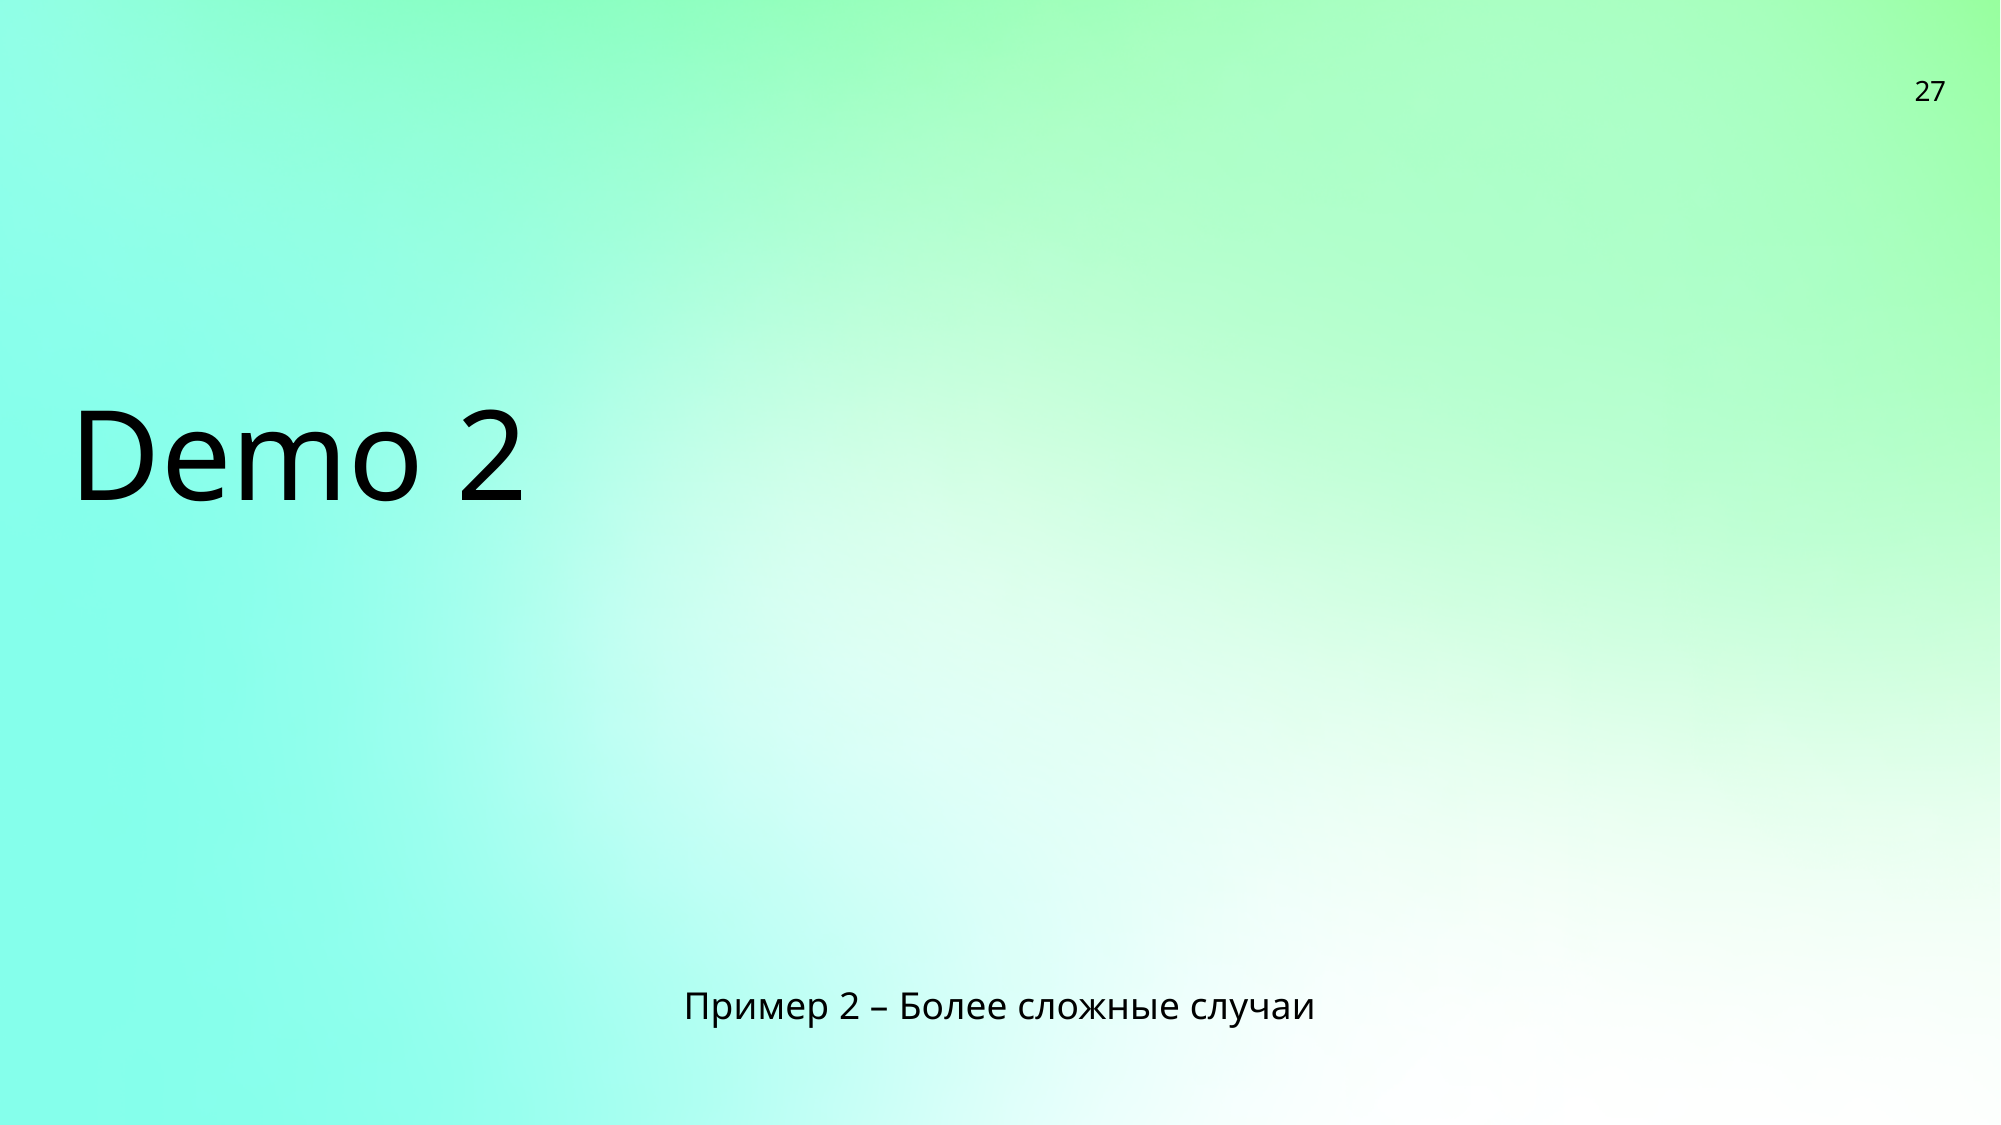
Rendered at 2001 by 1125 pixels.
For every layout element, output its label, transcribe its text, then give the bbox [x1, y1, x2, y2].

title Demo 2 [55, 129, 1945, 791]
picture [0, 0, 2001, 1125]
list Пример 2 – Более сложные случаи [54, 979, 1946, 1036]
